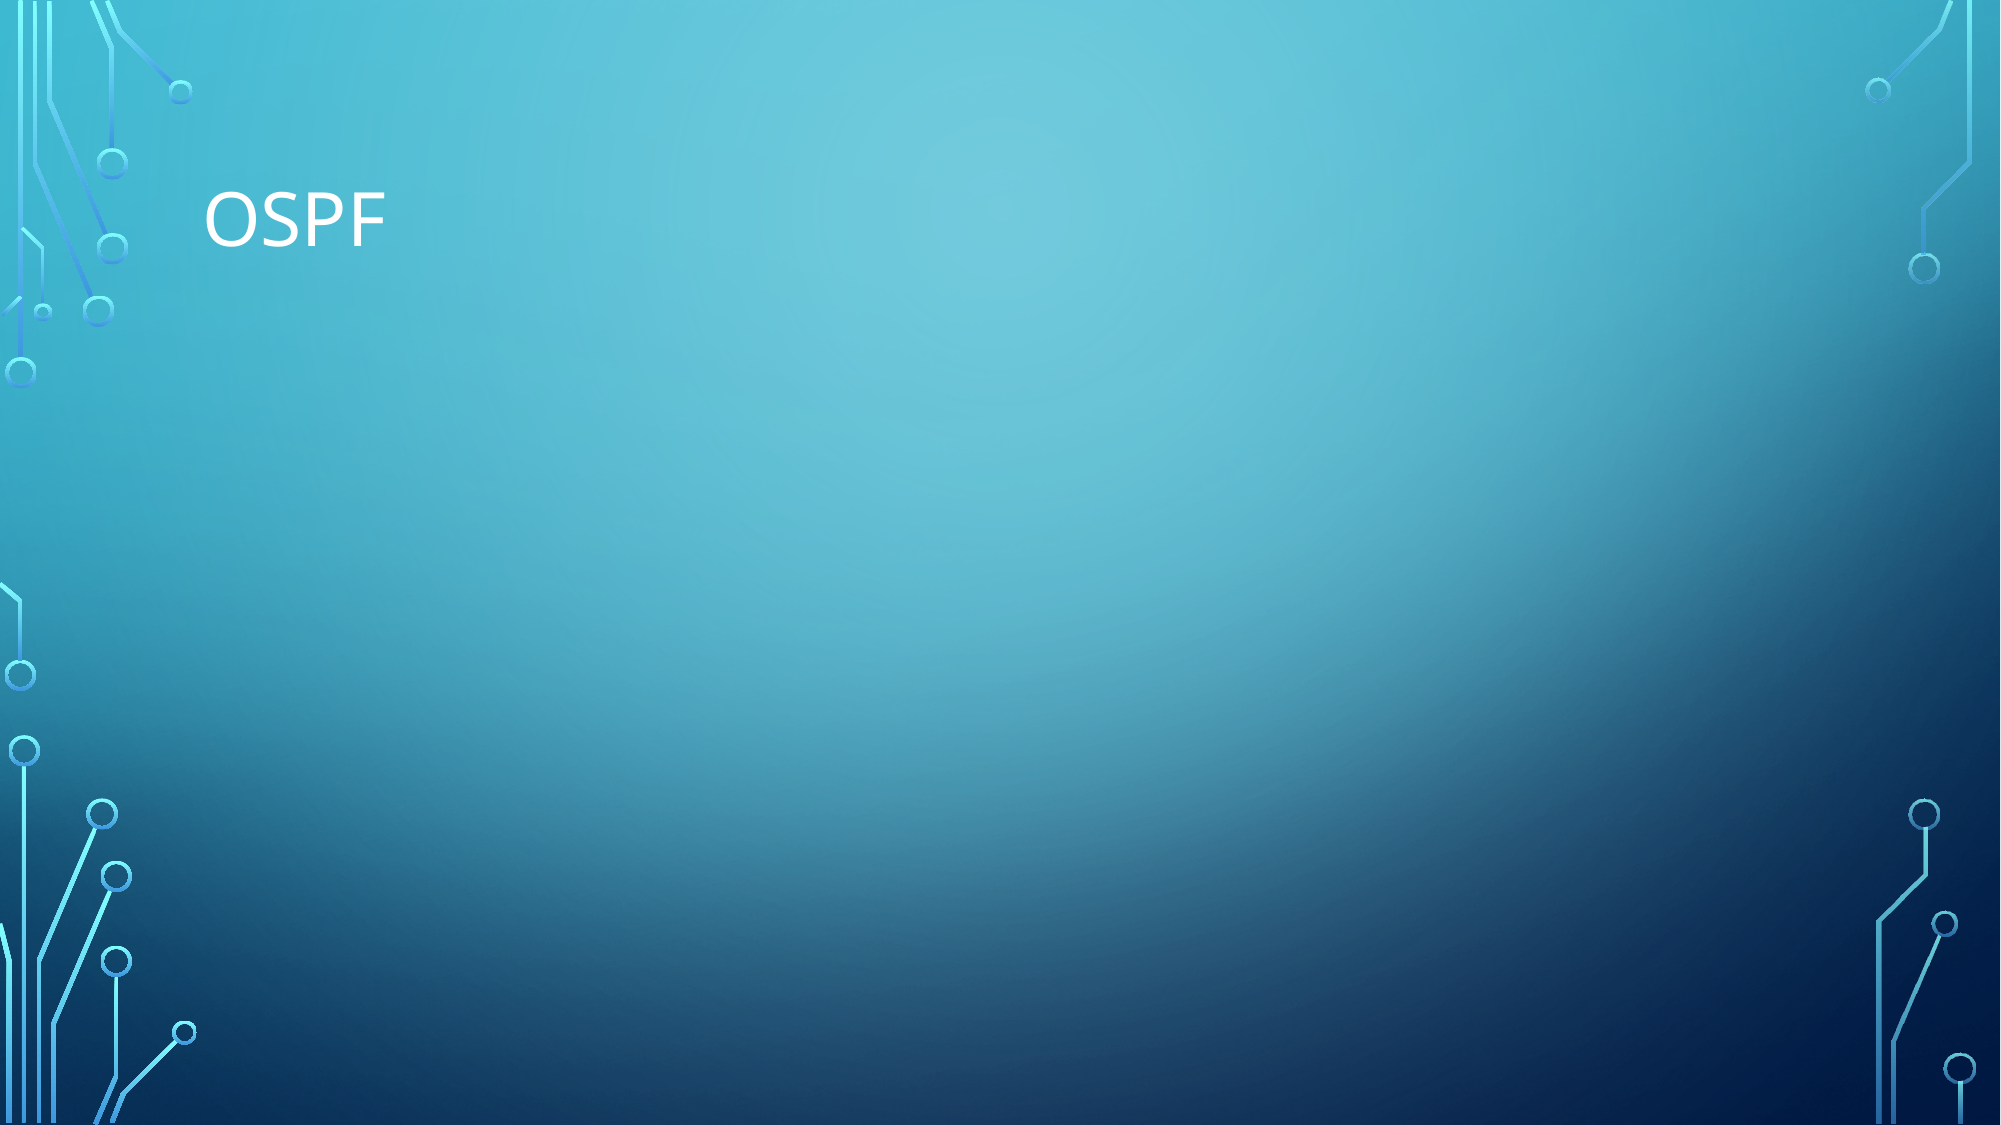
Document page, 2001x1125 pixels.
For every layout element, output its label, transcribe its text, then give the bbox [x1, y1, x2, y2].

title ospf [187, 101, 1813, 344]
